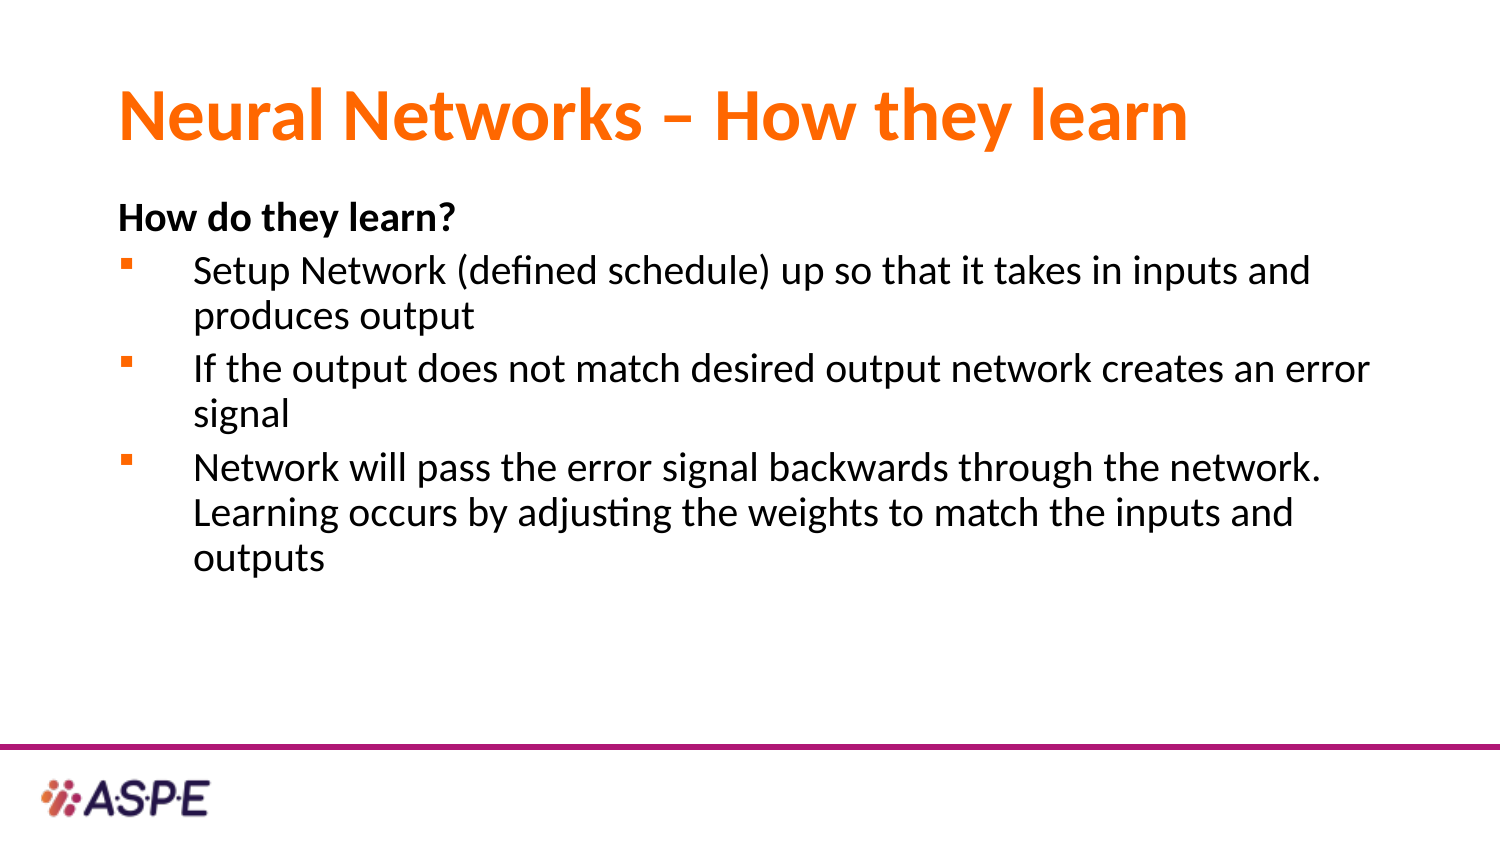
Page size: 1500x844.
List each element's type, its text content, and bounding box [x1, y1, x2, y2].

list How do they learn? Setup Network (defined schedule) up so that it takes in inputs and produces output If the output does not match desired output network creates an error signal Network will pass the error signal backwards through the network. Learning occurs by adjusting the weights to match the inputs and outputs [103, 187, 1397, 760]
title Neural Networks – How they learn [103, 44, 1397, 187]
picture [37, 776, 213, 822]
